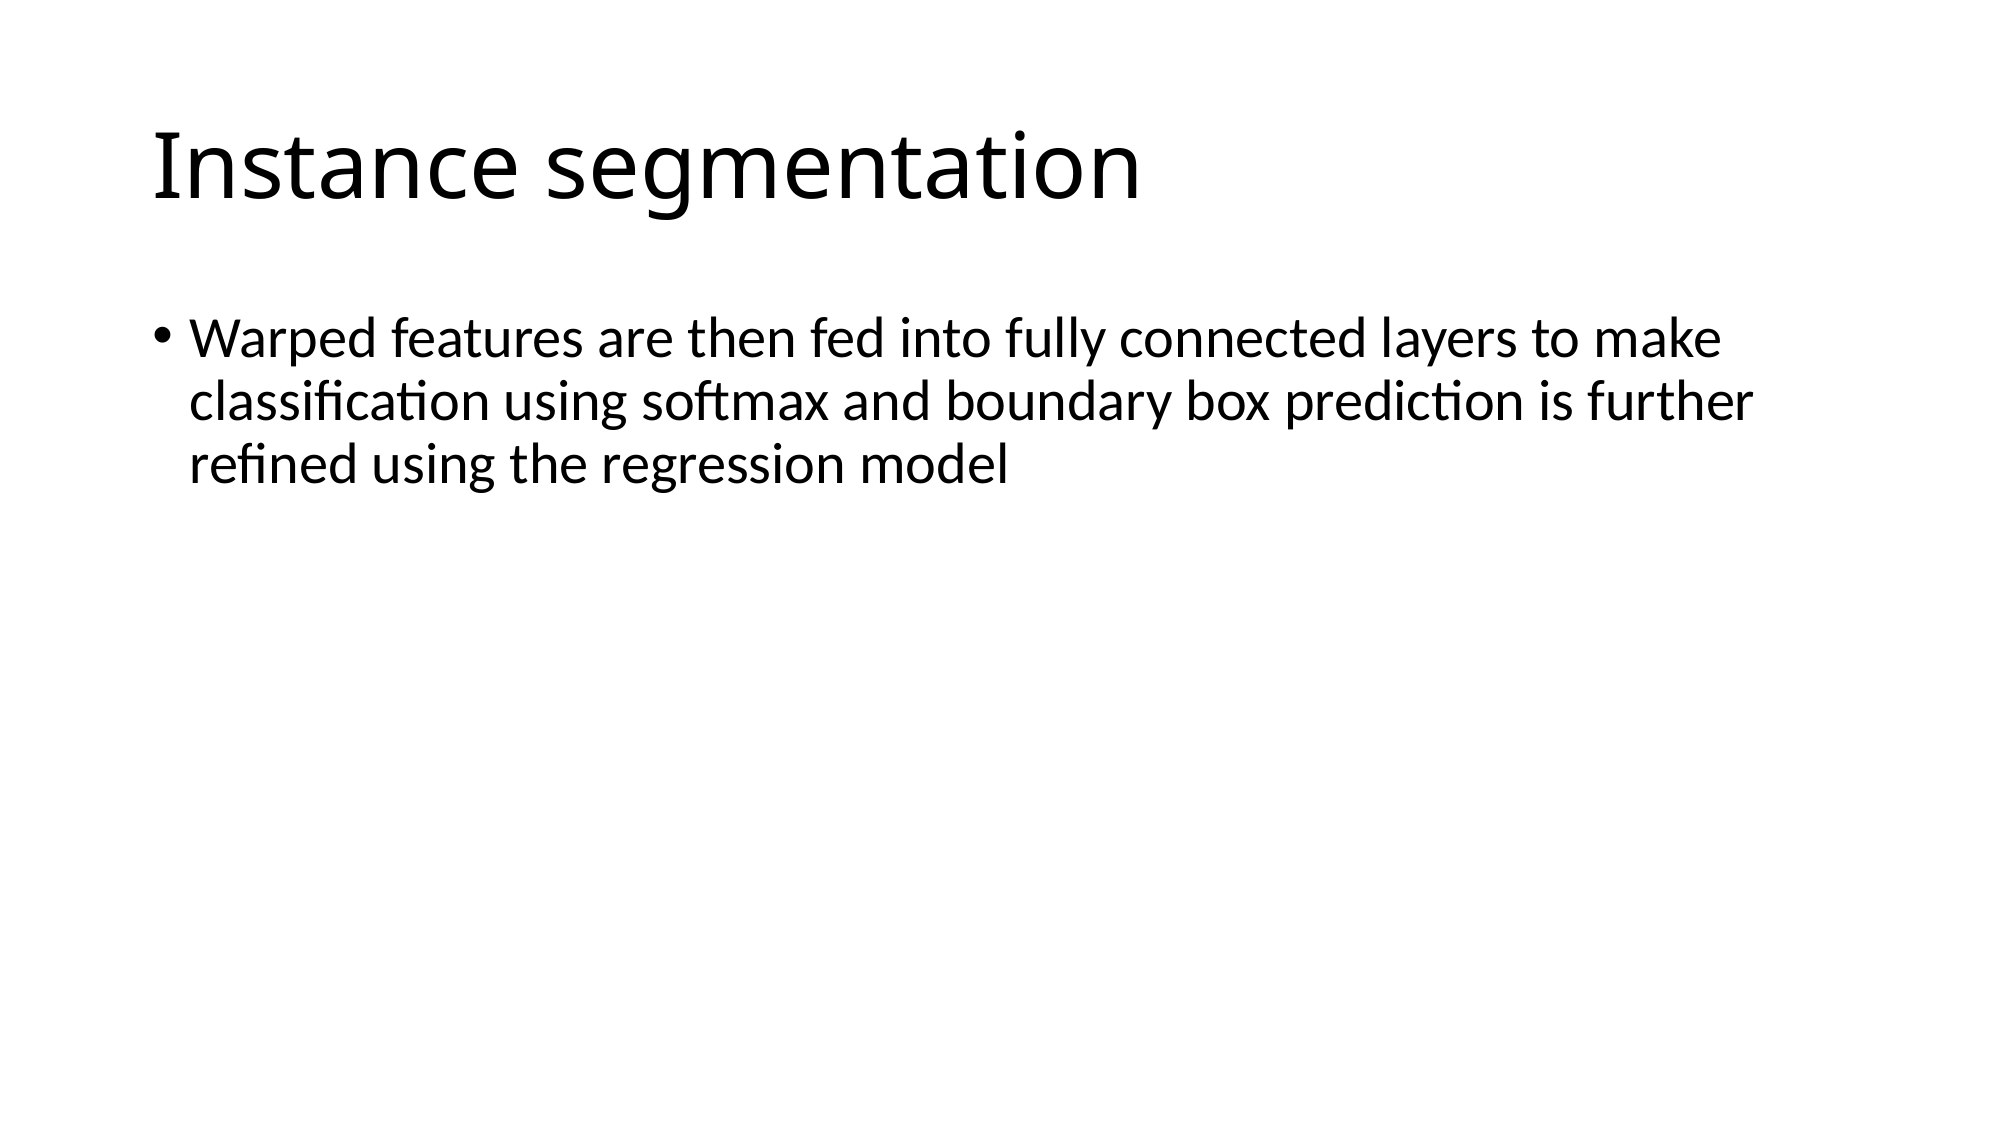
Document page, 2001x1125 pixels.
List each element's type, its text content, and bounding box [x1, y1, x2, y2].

list Warped features are then fed into fully connected layers to make classification using softmax and boundary box prediction is further refined using the regression model [137, 299, 1863, 1014]
title Instance segmentation [137, 59, 1863, 278]
